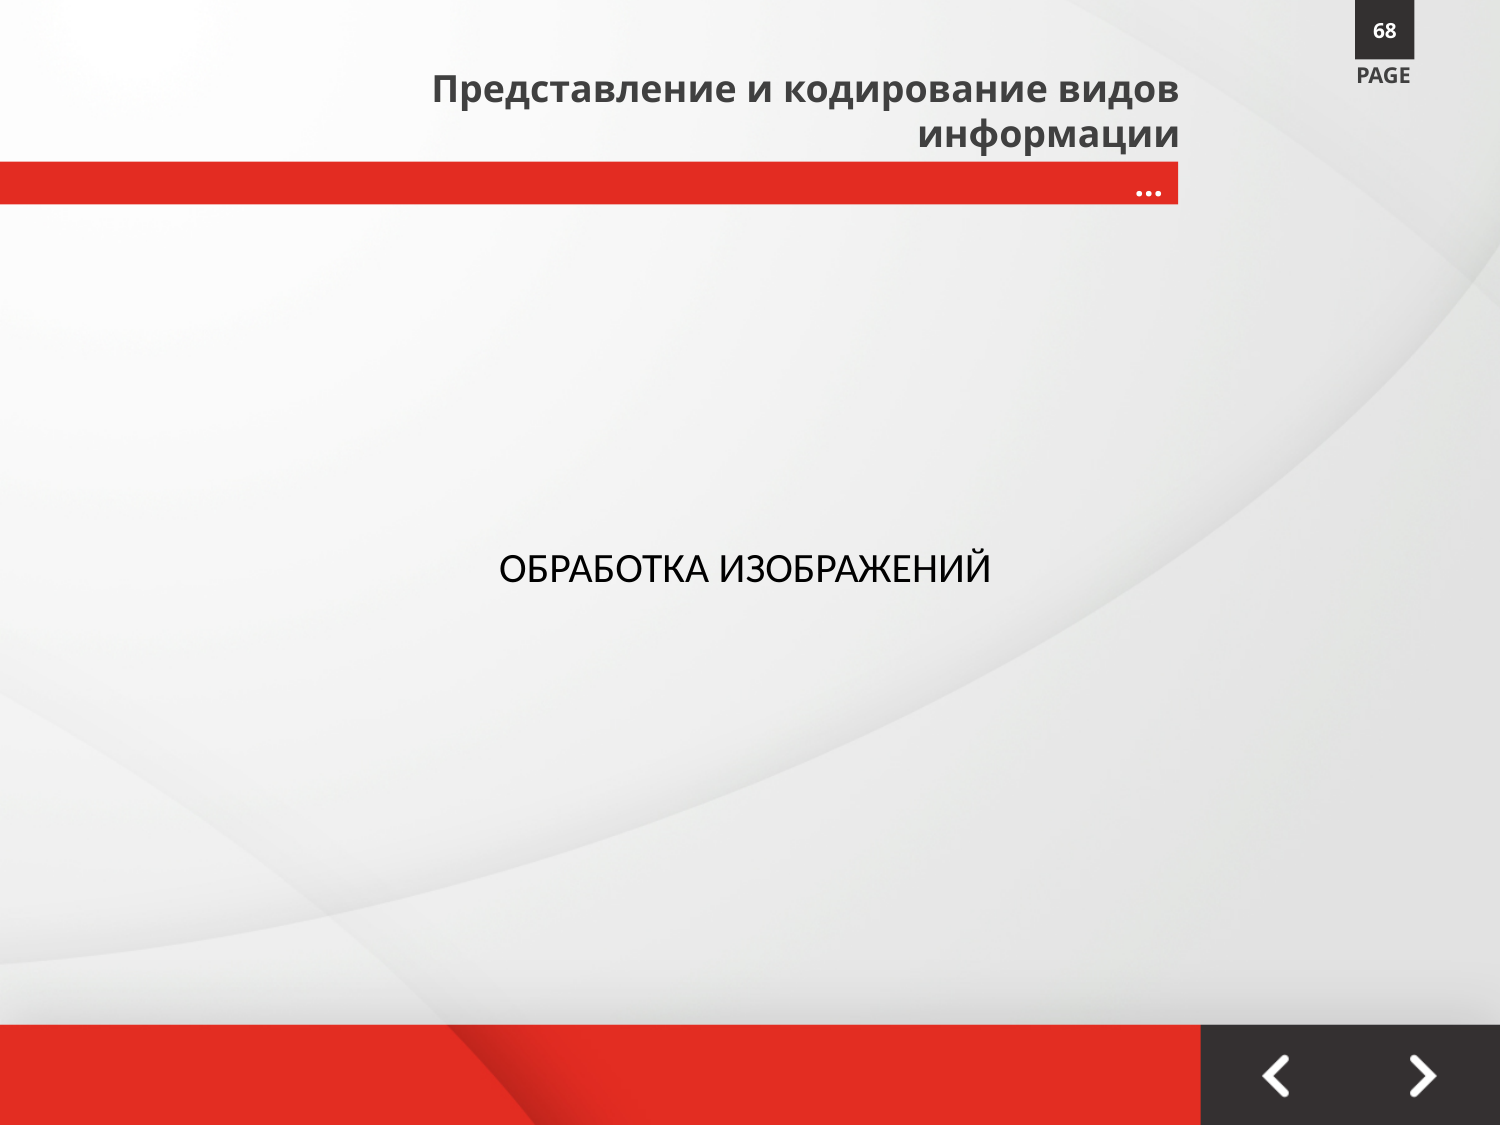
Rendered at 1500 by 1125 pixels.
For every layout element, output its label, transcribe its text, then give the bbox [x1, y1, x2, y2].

picture [0, 0, 1500, 1125]
text_box ОБРАБОТКА ИЗОБРАЖЕНИЙ [3, 532, 1429, 698]
text_box 68 [1353, 0, 1417, 61]
text_box Представление и кодирование видов информации [171, 57, 1196, 163]
text_box PAGE [1341, 54, 1426, 96]
subtitle … [0, 161, 1179, 205]
